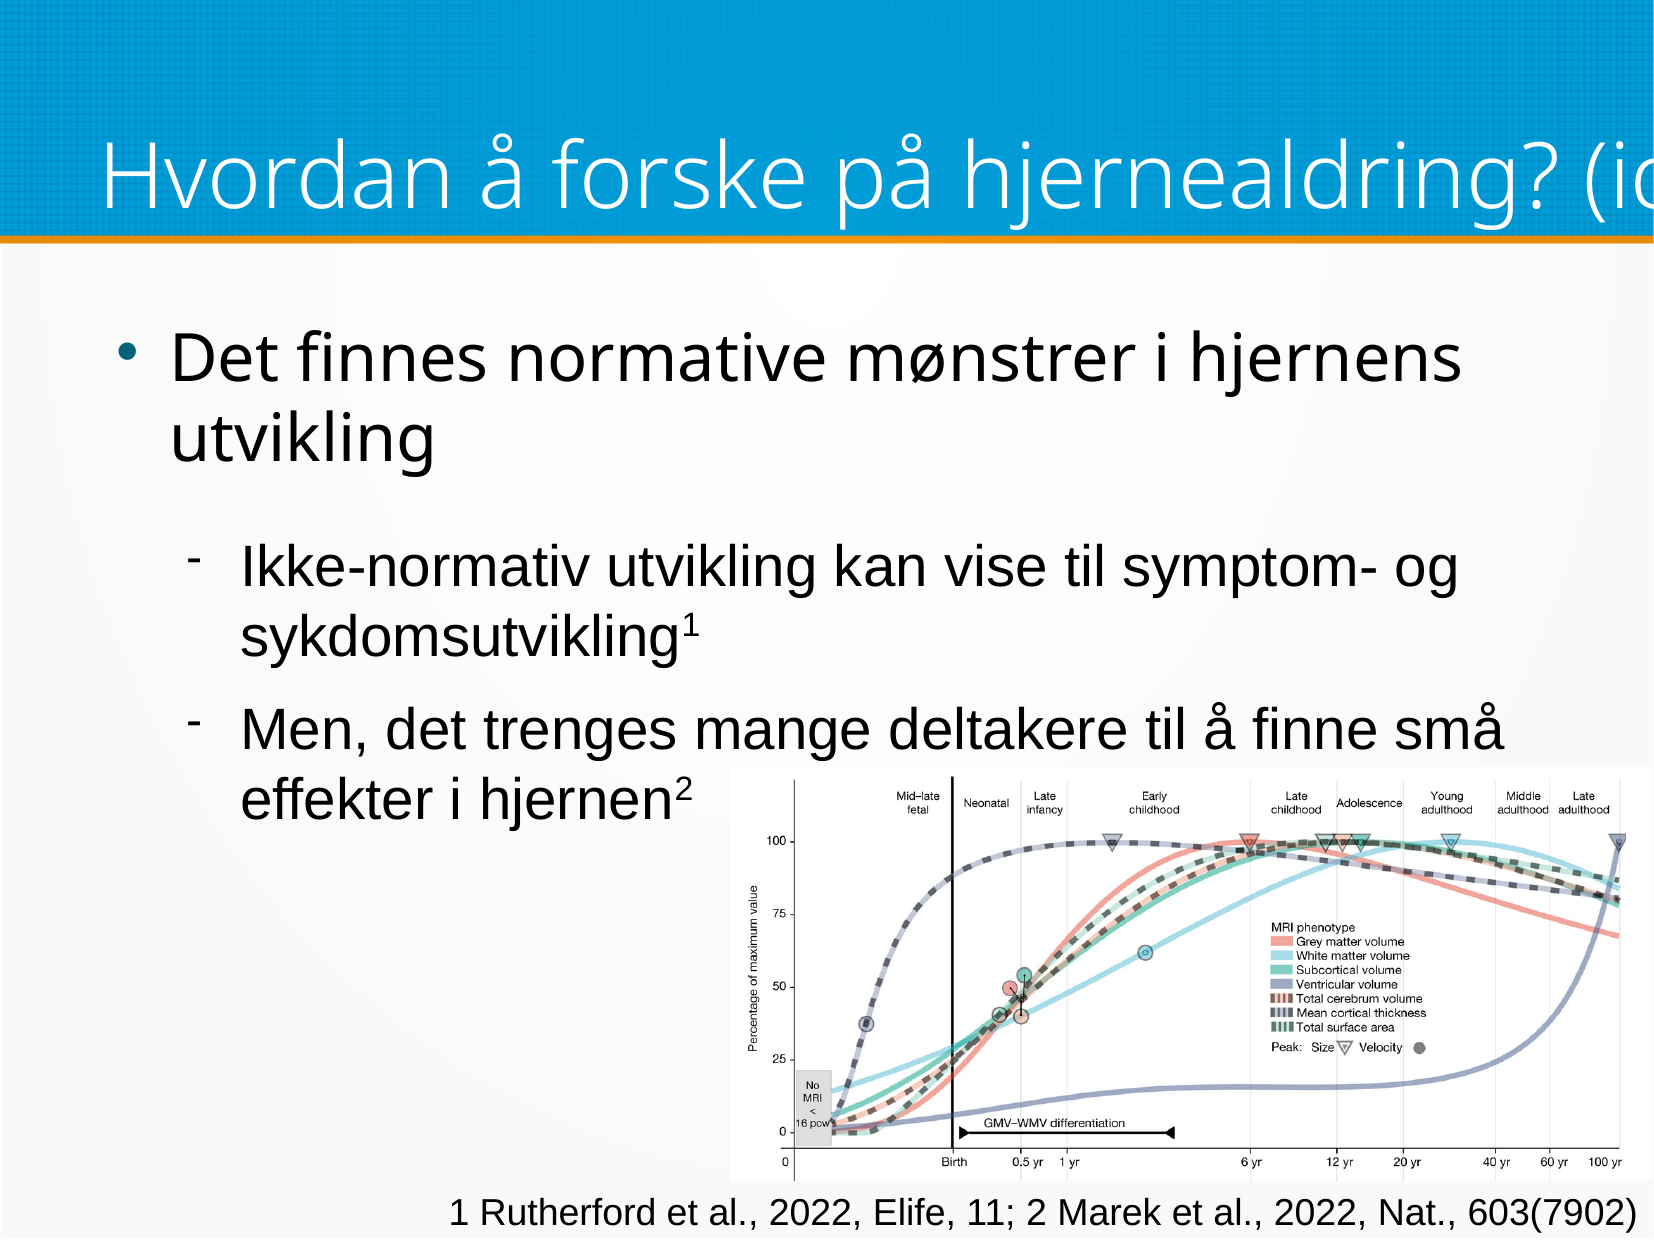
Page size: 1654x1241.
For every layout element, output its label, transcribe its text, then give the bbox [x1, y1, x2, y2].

picture [0, 236, 1654, 1241]
title Hvordan å forske på hjernealdring? (idag) [98, 19, 1654, 227]
text_box 1 Rutherford et al., 2022, Elife, 11; 2 Marek et al., 2022, Nat., 603(7902) [433, 1181, 1654, 1240]
list Det finnes normative mønstrer i hjernens utvikling Ikke-normativ utvikling kan vise til symptom- og sykdomsutvikling1 Men, det trenges mange deltakere til å finne små effekter i hjernen2 [98, 315, 1594, 1177]
